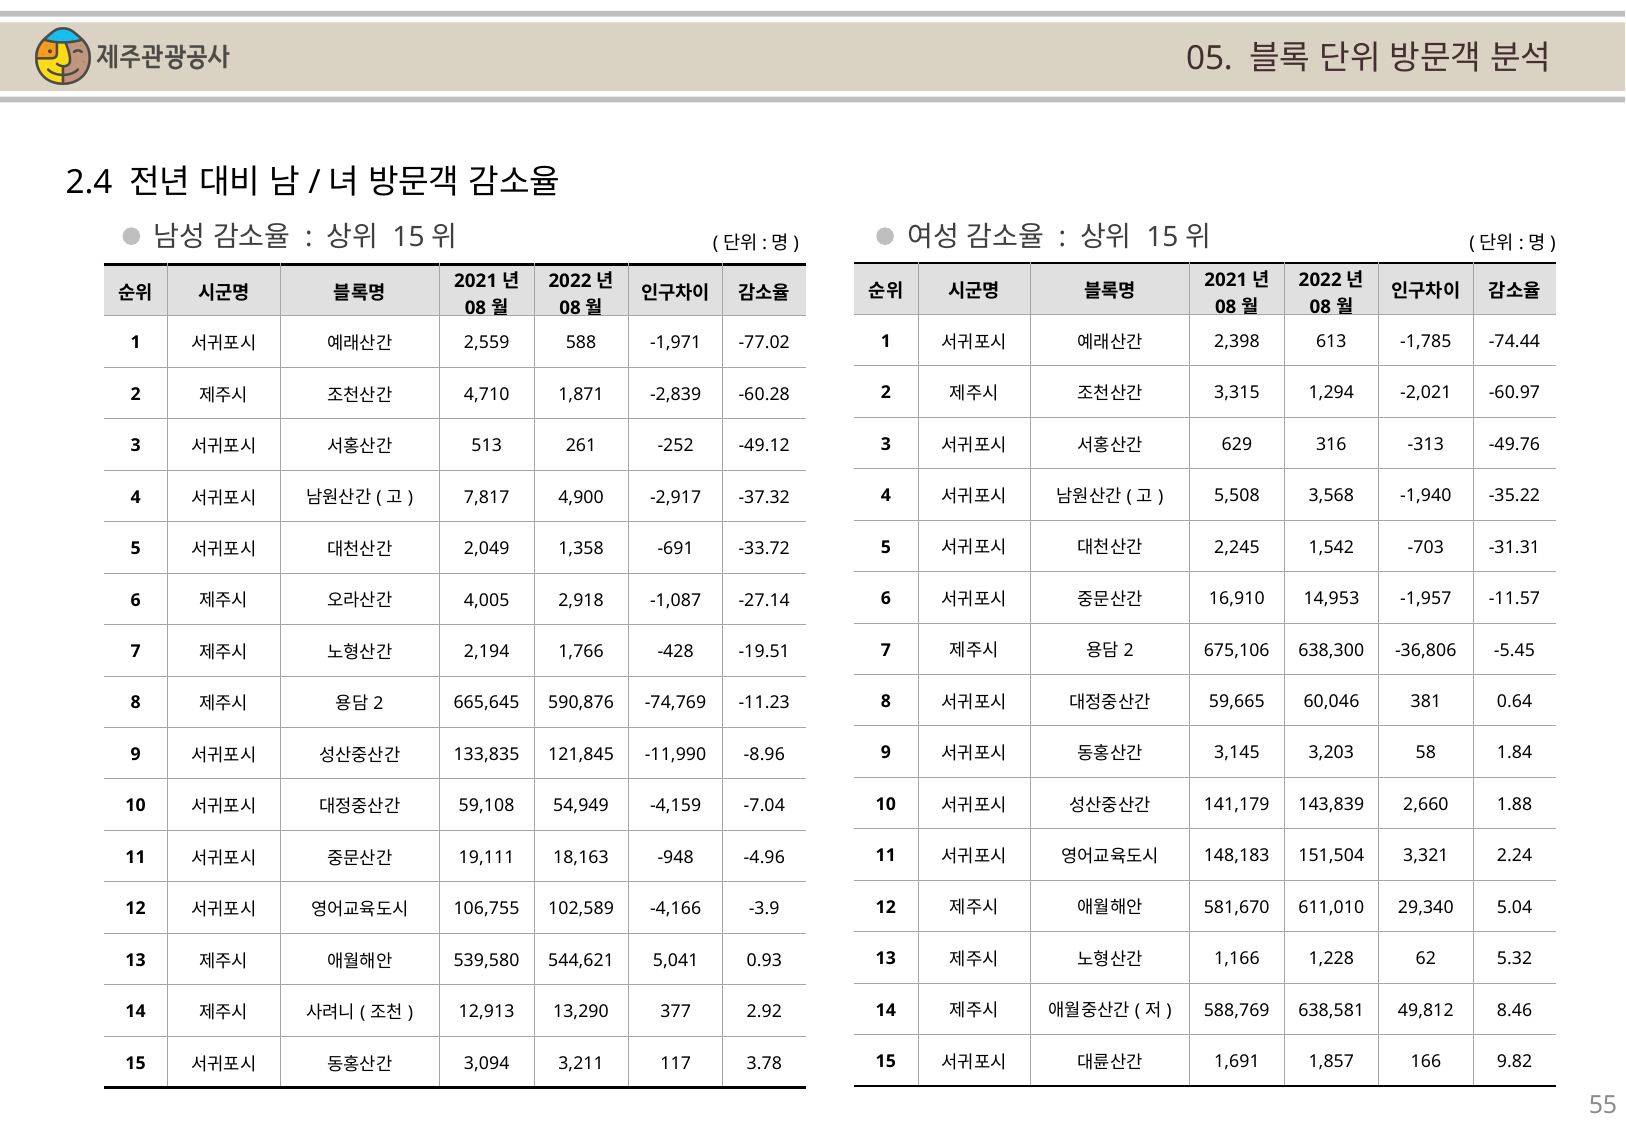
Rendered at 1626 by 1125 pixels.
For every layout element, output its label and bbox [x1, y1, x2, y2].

table_cell [723, 882, 806, 933]
table_cell [1379, 315, 1473, 365]
table_cell [104, 574, 167, 624]
table_cell [168, 779, 280, 830]
table_cell [168, 368, 280, 418]
table_cell [629, 882, 722, 933]
table_cell [1379, 778, 1473, 828]
table_cell [1474, 624, 1556, 674]
table_cell [1379, 572, 1473, 623]
table_cell [723, 419, 806, 470]
table_cell [1474, 778, 1556, 828]
table_cell [1474, 418, 1556, 468]
table_cell [723, 831, 806, 881]
table_cell [919, 418, 1030, 468]
table_cell [168, 677, 280, 727]
table_cell [1379, 469, 1473, 520]
table_cell [1031, 984, 1189, 1034]
table_header [1379, 264, 1473, 314]
table_cell [1474, 469, 1556, 520]
table_cell [535, 316, 628, 367]
table_cell [854, 315, 918, 365]
table_cell [440, 882, 534, 933]
table_cell [919, 315, 1030, 365]
table_cell [629, 522, 722, 573]
table_cell [104, 625, 167, 676]
table_cell [104, 831, 167, 881]
table_cell [168, 316, 280, 367]
table_cell [1031, 624, 1189, 674]
table_cell [1190, 624, 1284, 674]
table_cell [723, 625, 806, 676]
table_cell [1285, 572, 1378, 623]
table_cell [1474, 675, 1556, 725]
table_cell [168, 882, 280, 933]
table_header [535, 266, 628, 315]
table_cell [104, 419, 167, 470]
table_cell [919, 932, 1030, 983]
table_cell [1474, 984, 1556, 1034]
table_cell [1031, 829, 1189, 880]
table_cell [104, 316, 167, 367]
table_cell [1474, 881, 1556, 931]
table_cell [1190, 521, 1284, 571]
table_cell [440, 522, 534, 573]
table_cell [1474, 521, 1556, 571]
table_cell [535, 574, 628, 624]
table_cell [723, 471, 806, 521]
table_cell [440, 625, 534, 676]
table_cell [1031, 418, 1189, 468]
table_cell [104, 985, 167, 1036]
table_cell [1285, 624, 1378, 674]
table_cell [1474, 726, 1556, 777]
table_cell [104, 522, 167, 573]
table_cell [1285, 366, 1378, 417]
table_cell [1190, 418, 1284, 468]
table_cell [723, 985, 806, 1036]
table_cell [535, 934, 628, 984]
table_cell [281, 985, 439, 1036]
table_cell [723, 728, 806, 778]
table_header [104, 266, 167, 315]
table_cell [168, 1037, 280, 1086]
table_cell [1474, 1035, 1556, 1063]
table_cell [168, 419, 280, 470]
table_cell [1190, 984, 1284, 1034]
table_cell [629, 471, 722, 521]
table_cell [629, 985, 722, 1036]
table_cell [168, 471, 280, 521]
table_cell [281, 316, 439, 367]
table_cell [281, 779, 439, 830]
table_cell [535, 1037, 628, 1086]
table_cell [1031, 1035, 1189, 1085]
table_cell [919, 469, 1030, 520]
table_cell [1190, 932, 1284, 983]
table_cell [723, 934, 806, 984]
table_cell [1379, 521, 1473, 571]
table_cell [104, 1037, 167, 1086]
table_cell [440, 419, 534, 470]
table_cell [629, 625, 722, 676]
table_cell [854, 624, 918, 674]
table_cell [1285, 1035, 1378, 1063]
table_cell [1031, 932, 1189, 983]
table_cell [723, 574, 806, 624]
table_cell [854, 881, 918, 931]
table_cell [1190, 726, 1284, 777]
table_cell [854, 932, 918, 983]
slide_number [1251, 1063, 1618, 1123]
table_cell [1379, 624, 1473, 674]
table_cell [535, 882, 628, 933]
table_cell [281, 728, 439, 778]
table_cell [629, 419, 722, 470]
table_cell [104, 779, 167, 830]
table_cell [1031, 881, 1189, 931]
table_cell [854, 572, 918, 623]
table_cell [629, 1037, 722, 1086]
table_cell [1379, 726, 1473, 777]
table_cell [281, 831, 439, 881]
table_cell [1379, 932, 1473, 983]
table_cell [535, 677, 628, 727]
table_cell [1190, 315, 1284, 365]
text_box [50, 152, 1144, 208]
table_cell [440, 1037, 534, 1086]
text_box [1454, 223, 1571, 261]
table_cell [1031, 726, 1189, 777]
table_cell [281, 574, 439, 624]
table_cell [440, 677, 534, 727]
table_cell [440, 831, 534, 881]
table_cell [854, 829, 918, 880]
table_cell [1285, 778, 1378, 828]
table_cell [1379, 418, 1473, 468]
table_cell [723, 368, 806, 418]
table_cell [281, 419, 439, 470]
text_box [698, 223, 814, 261]
table_cell [535, 831, 628, 881]
table_cell [854, 984, 918, 1034]
table_cell [1474, 366, 1556, 417]
table_header [168, 266, 280, 315]
table_header [1190, 264, 1284, 314]
table_header [1031, 264, 1189, 314]
table_cell [535, 779, 628, 830]
table_cell [1379, 366, 1473, 417]
table_cell [104, 934, 167, 984]
table_header [629, 266, 722, 315]
table_cell [1031, 366, 1189, 417]
table_cell [1285, 315, 1378, 365]
table_cell [629, 779, 722, 830]
table_cell [168, 625, 280, 676]
table_header [281, 266, 439, 315]
table_cell [1031, 778, 1189, 828]
table_cell [440, 934, 534, 984]
table_cell [1190, 778, 1284, 828]
table_cell [629, 934, 722, 984]
table_cell [535, 419, 628, 470]
table_cell [1190, 675, 1284, 725]
table_cell [535, 625, 628, 676]
table_cell [919, 726, 1030, 777]
table_cell [1190, 469, 1284, 520]
table_header [1474, 264, 1556, 314]
table_cell [1285, 469, 1378, 520]
table_cell [104, 368, 167, 418]
table_cell [1031, 469, 1189, 520]
table_cell [104, 471, 167, 521]
table_cell [1379, 984, 1473, 1034]
table_cell [1285, 675, 1378, 725]
table_cell [281, 882, 439, 933]
table_cell [629, 574, 722, 624]
table_cell [168, 522, 280, 573]
table_cell [535, 985, 628, 1036]
table_cell [1379, 829, 1473, 880]
table_cell [440, 471, 534, 521]
table_header [1285, 264, 1378, 314]
table_cell [440, 728, 534, 778]
table_cell [1031, 675, 1189, 725]
table_cell [854, 726, 918, 777]
table_cell [168, 831, 280, 881]
table_cell [1190, 881, 1284, 931]
table_cell [629, 677, 722, 727]
text_box [121, 210, 472, 260]
table_header [723, 266, 806, 315]
table_cell [281, 934, 439, 984]
table_cell [440, 779, 534, 830]
table_cell [281, 1037, 439, 1086]
table_cell [104, 677, 167, 727]
table_cell [1031, 572, 1189, 623]
table_cell [1285, 726, 1378, 777]
table_cell [168, 574, 280, 624]
table_cell [629, 728, 722, 778]
table_cell [854, 418, 918, 468]
table_cell [281, 471, 439, 521]
picture [31, 26, 232, 87]
text_box [875, 210, 1226, 260]
table_cell [854, 778, 918, 828]
table_cell [854, 366, 918, 417]
table_cell [104, 728, 167, 778]
table_cell [1285, 418, 1378, 468]
table_cell [1474, 932, 1556, 983]
table_cell [919, 1035, 1030, 1085]
table_cell [629, 368, 722, 418]
table_cell [1379, 675, 1473, 725]
table_cell [440, 316, 534, 367]
table_cell [104, 882, 167, 933]
table_cell [723, 316, 806, 367]
table_cell [1474, 572, 1556, 623]
table_cell [1285, 881, 1378, 931]
table_cell [440, 985, 534, 1036]
table_cell [723, 1037, 806, 1086]
table_cell [1190, 1035, 1284, 1085]
table_cell [168, 934, 280, 984]
table_cell [1285, 932, 1378, 983]
table_cell [1379, 1035, 1473, 1063]
table_cell [854, 469, 918, 520]
table_cell [919, 624, 1030, 674]
table_cell [168, 728, 280, 778]
table_cell [919, 829, 1030, 880]
table_cell [919, 881, 1030, 931]
table_cell [854, 675, 918, 725]
table_cell [535, 368, 628, 418]
table_cell [281, 625, 439, 676]
table_cell [629, 831, 722, 881]
table_cell [1379, 881, 1473, 931]
table_cell [919, 675, 1030, 725]
table_cell [281, 522, 439, 573]
table_cell [1031, 521, 1189, 571]
table_header [854, 264, 918, 314]
table_cell [168, 985, 280, 1036]
table_cell [1285, 984, 1378, 1034]
table_header [919, 264, 1030, 314]
table_cell [1190, 572, 1284, 623]
table_cell [1031, 315, 1189, 365]
table_cell [723, 779, 806, 830]
table_cell [723, 522, 806, 573]
table_cell [919, 572, 1030, 623]
table_cell [440, 368, 534, 418]
table_cell [854, 1035, 918, 1085]
table_cell [281, 368, 439, 418]
table_cell [1190, 366, 1284, 417]
table_cell [919, 366, 1030, 417]
table_cell [1474, 315, 1556, 365]
table_cell [1285, 521, 1378, 571]
table_cell [440, 574, 534, 624]
table_cell [1285, 829, 1378, 880]
table_cell [919, 778, 1030, 828]
table_cell [281, 677, 439, 727]
table_cell [629, 316, 722, 367]
table_cell [854, 521, 918, 571]
table_header [440, 266, 534, 315]
text_box [1042, 28, 1595, 84]
table_cell [1474, 829, 1556, 880]
table_cell [919, 984, 1030, 1034]
table_cell [919, 521, 1030, 571]
table_cell [535, 471, 628, 521]
table_cell [535, 728, 628, 778]
table_cell [535, 522, 628, 573]
table_cell [1190, 829, 1284, 880]
table_cell [723, 677, 806, 727]
